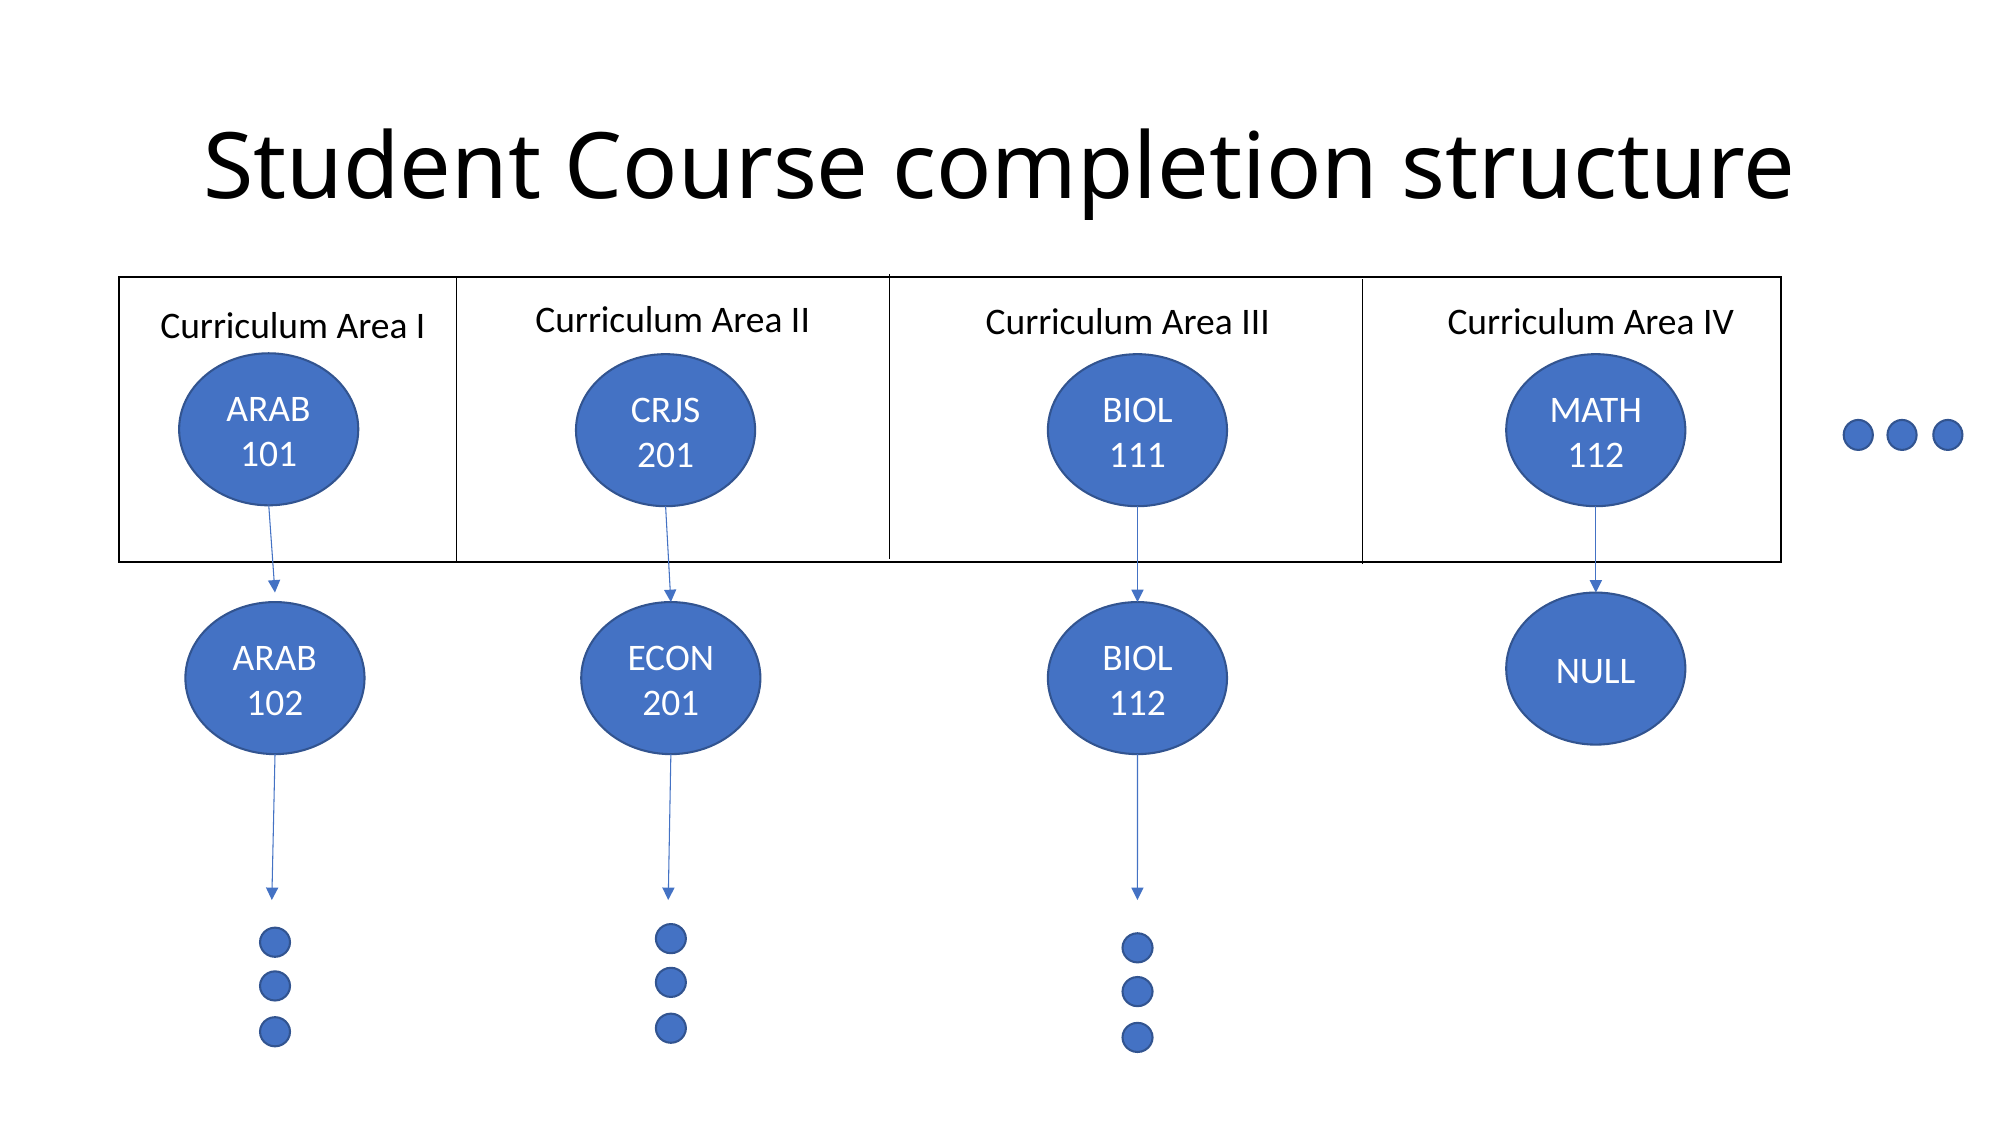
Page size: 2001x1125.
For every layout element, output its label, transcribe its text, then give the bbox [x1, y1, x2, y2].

text_box Curriculum Area III [963, 289, 1293, 350]
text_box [271, 754, 275, 900]
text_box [665, 506, 671, 603]
text_box Curriculum Area IV [1423, 289, 1759, 350]
title Student Course completion structure [137, 59, 1863, 278]
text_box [215, 971, 335, 1003]
text_box BIOL 112 [1046, 601, 1229, 756]
text_box ARAB 102 [184, 601, 366, 756]
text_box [1078, 977, 1197, 1008]
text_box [1843, 419, 1963, 450]
text_box ECON 201 [580, 601, 762, 756]
text_box NULL [1505, 591, 1687, 746]
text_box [611, 968, 731, 999]
text_box [118, 276, 1782, 563]
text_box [268, 505, 275, 593]
text_box Curriculum Area II [500, 288, 846, 348]
text_box Curriculum Area I [142, 293, 444, 354]
